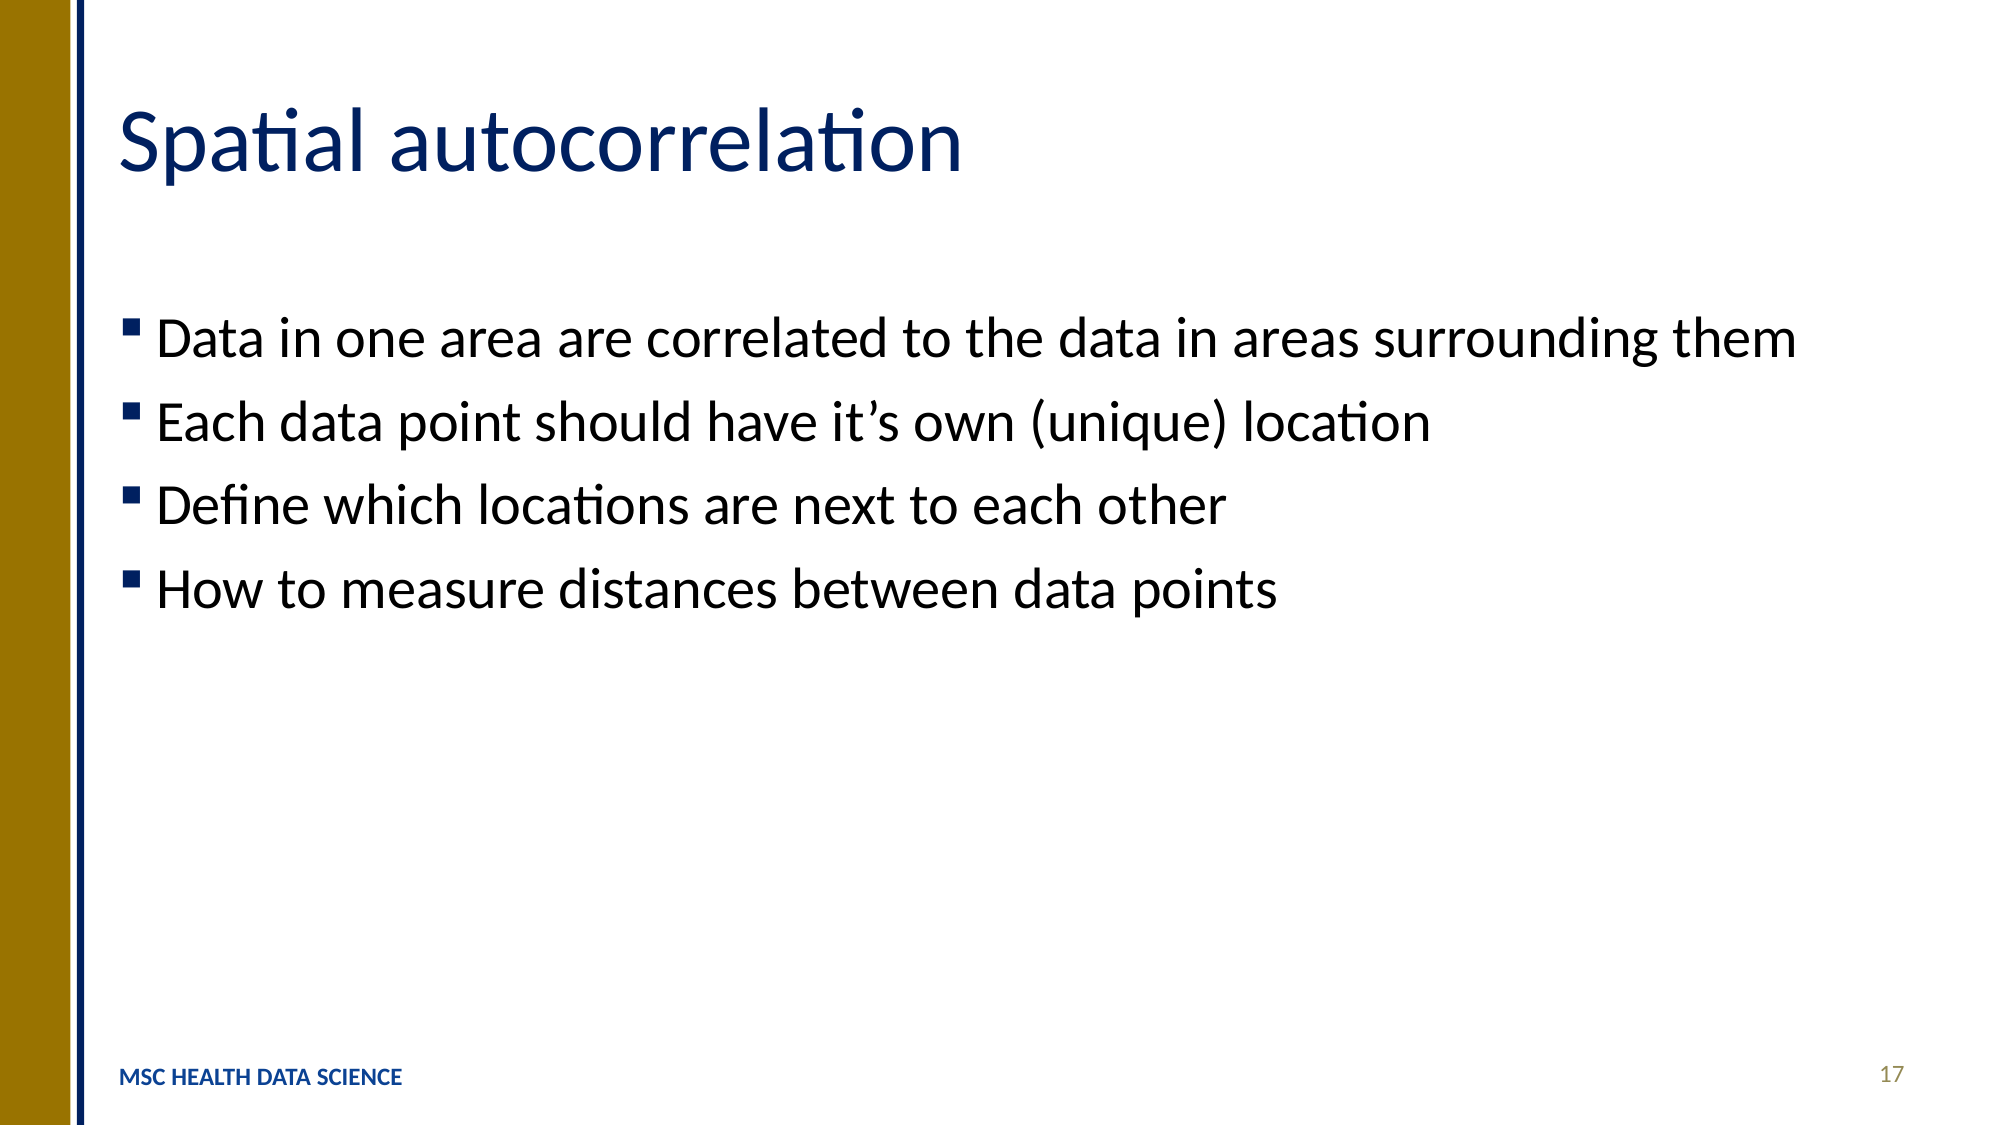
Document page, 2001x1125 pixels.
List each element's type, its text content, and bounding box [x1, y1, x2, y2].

list Data in one area are correlated to the data in areas surrounding them Each data point should have it’s own (unique) location Define which locations are next to each other How to measure distances between data points [103, 299, 1920, 1014]
footer MSC HEALTH DATA SCIENCE [103, 1045, 439, 1106]
title Spatial autocorrelation [103, 32, 1920, 251]
slide_number 17 [1737, 1042, 1920, 1102]
